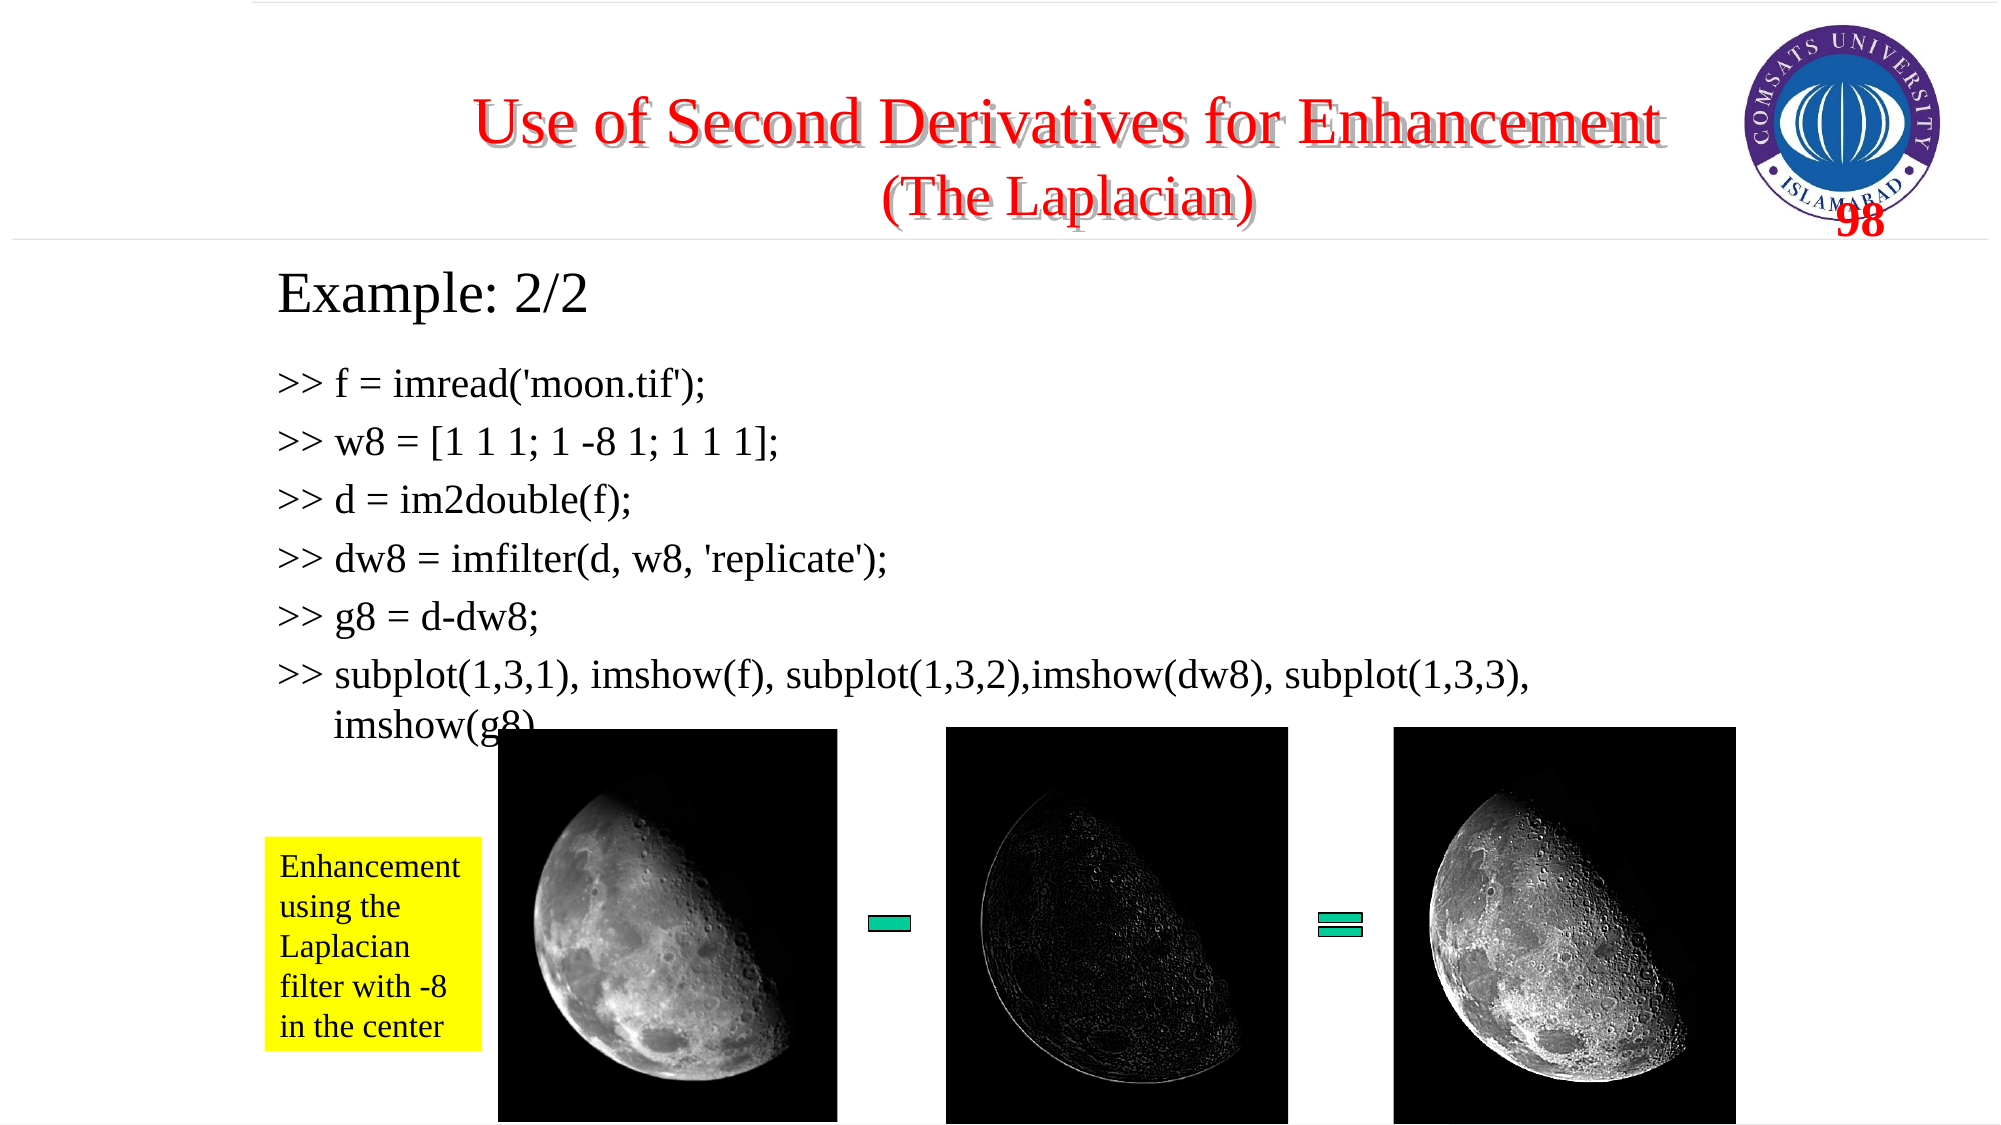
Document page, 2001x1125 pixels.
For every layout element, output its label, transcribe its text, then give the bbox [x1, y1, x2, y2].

text_box Enhancement using the Laplacian filter with -8 in the center [264, 836, 483, 1051]
text_box Use of Second Derivatives for Enhancement (The Laplacian) [457, 69, 1679, 235]
picture [1730, 8, 1954, 237]
list Example: 2/2 >> f = imread('moon.tif'); >> w8 = [1 1 1; 1 -8 1; 1 1 1]; >> d = im2double(f); >> dw8 = imfilter(d, w8, 'replicate'); >> g8 = d-dw8; >> subplot(1,3,1), imshow(f), subplot(1,3,2),imshow(dw8), subplot(1,3,3), imshow(g8) [262, 246, 1750, 893]
picture [492, 725, 1740, 1125]
